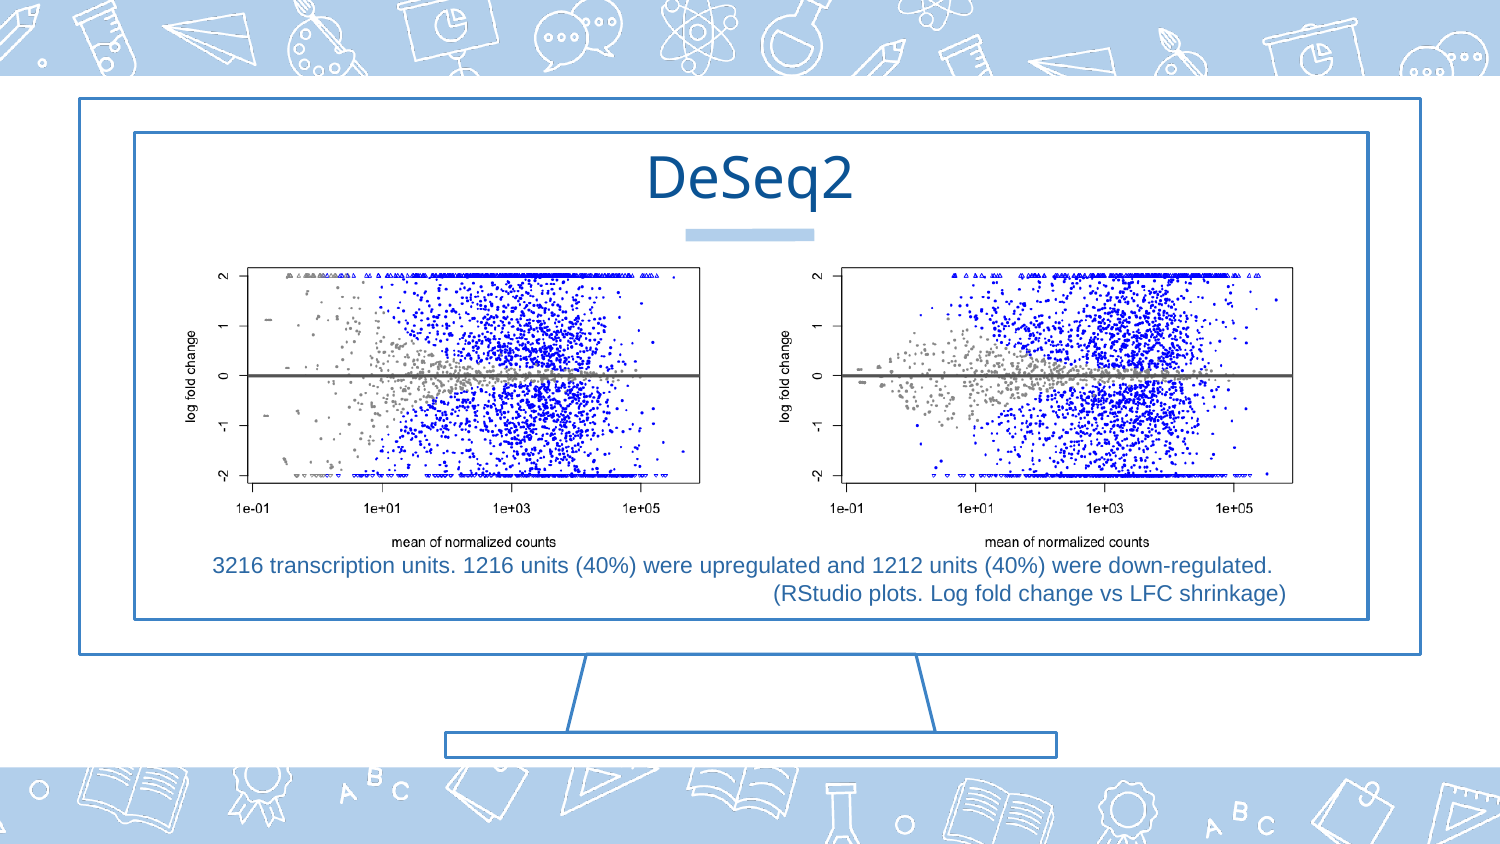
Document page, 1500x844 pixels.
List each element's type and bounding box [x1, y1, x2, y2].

picture [0, 0, 1500, 76]
picture [180, 244, 734, 567]
picture [774, 244, 1328, 567]
picture [0, 768, 1500, 844]
text_box [78, 97, 1422, 758]
